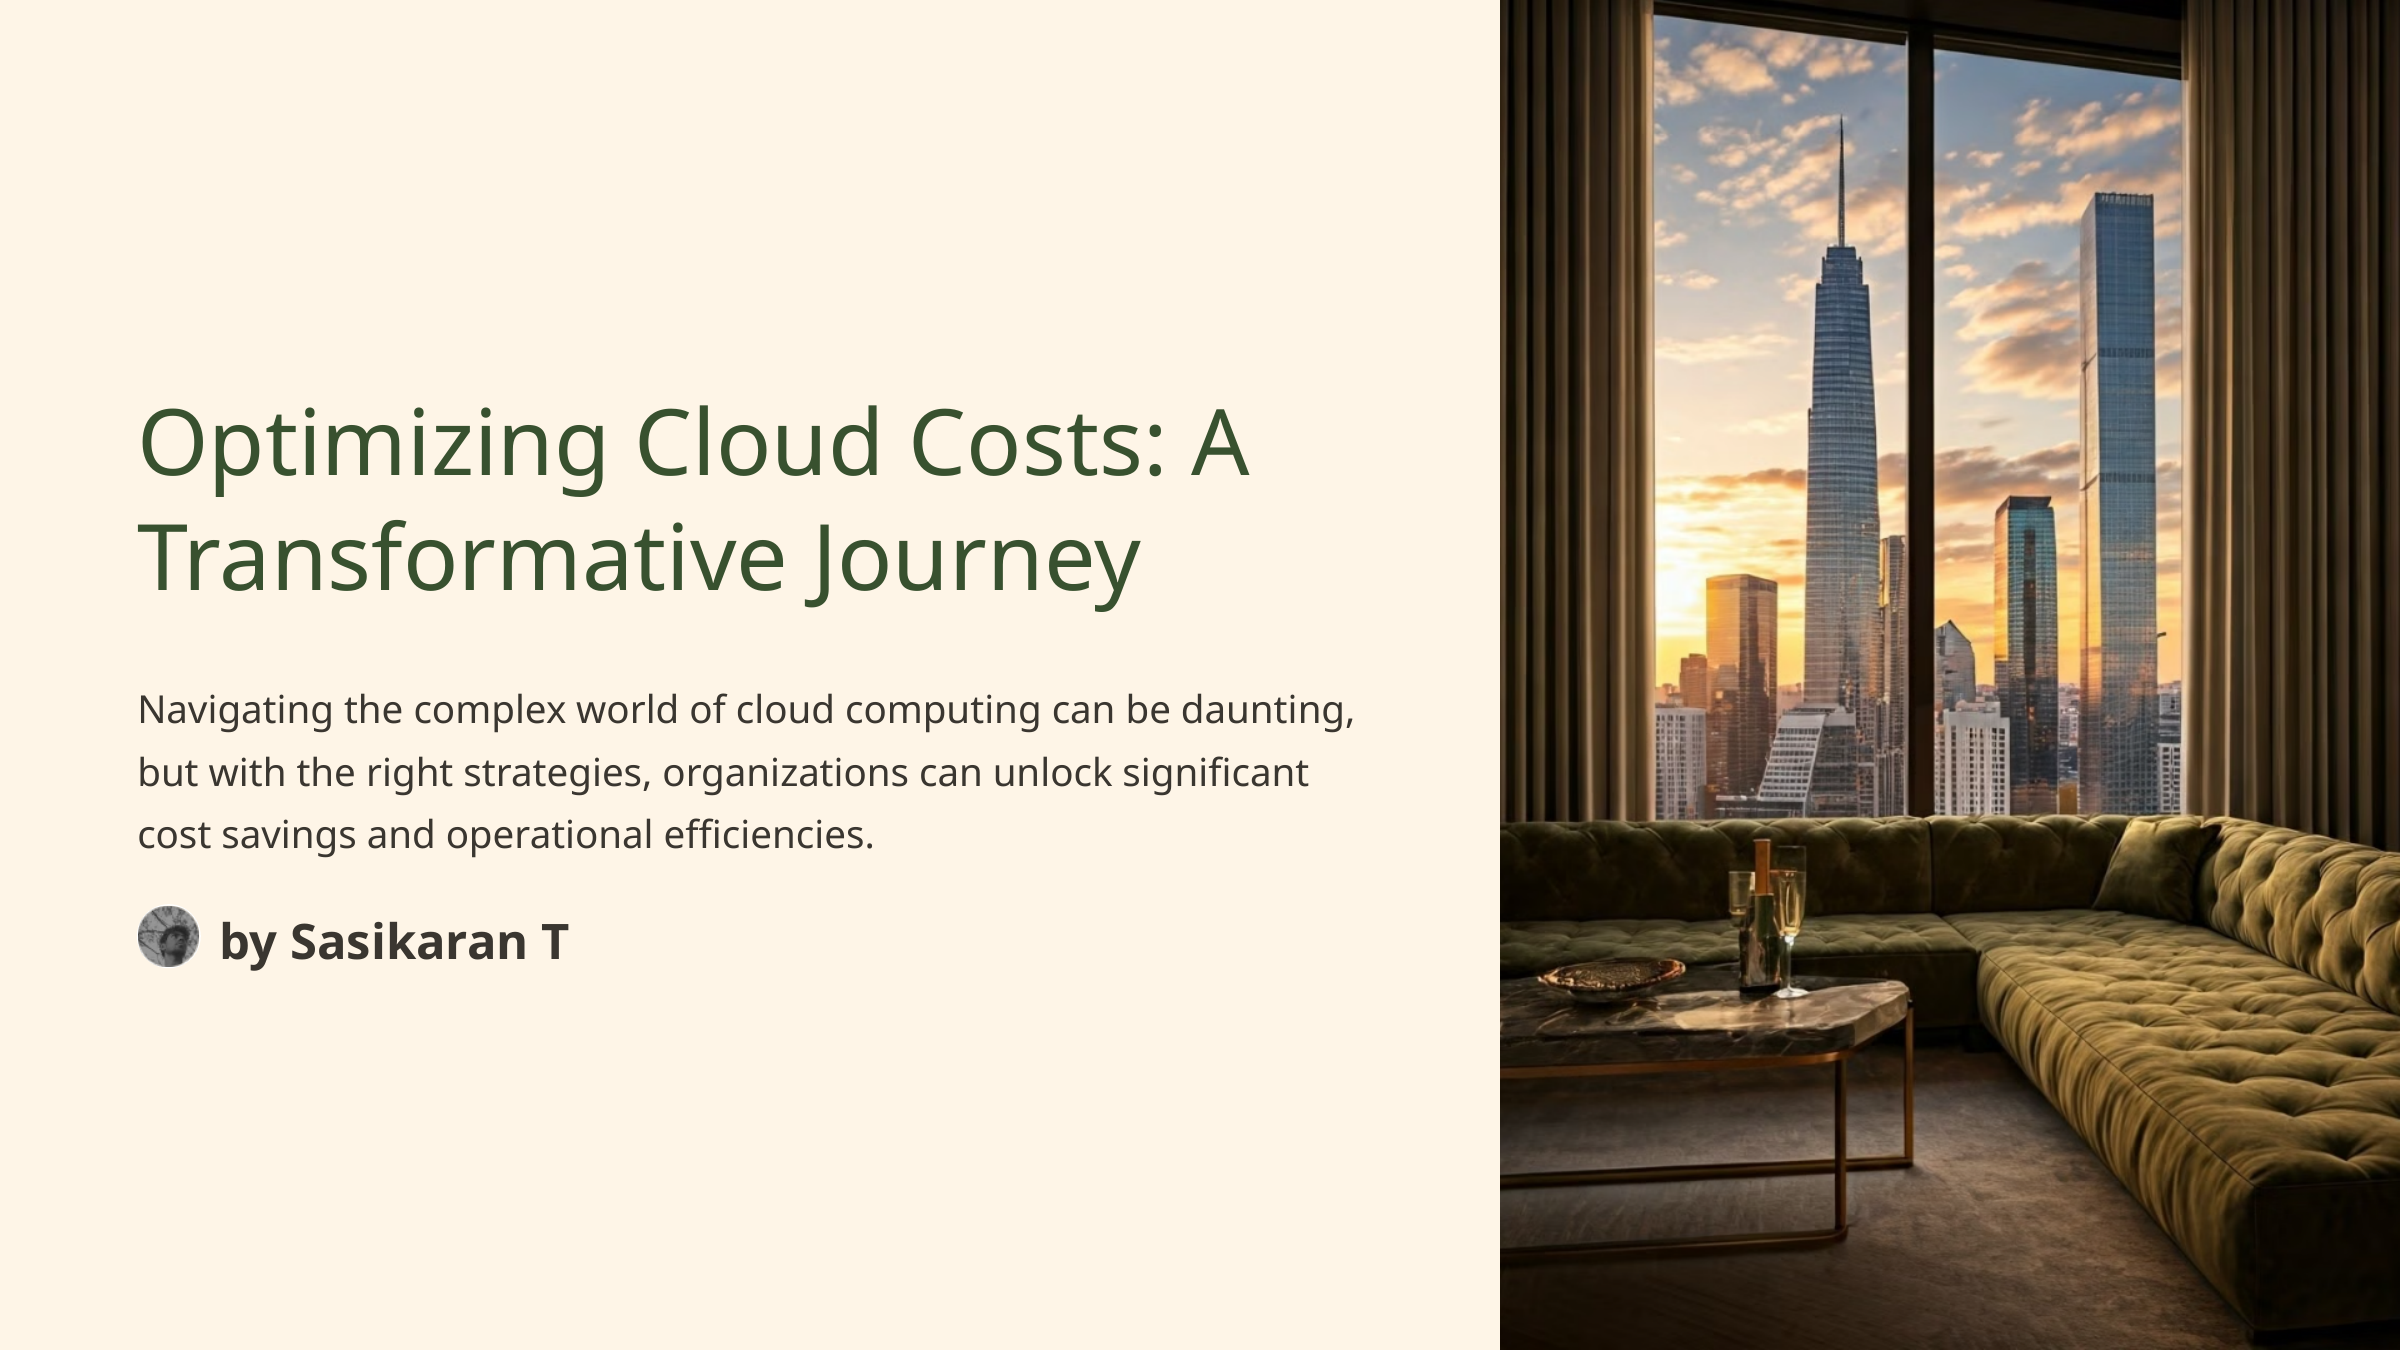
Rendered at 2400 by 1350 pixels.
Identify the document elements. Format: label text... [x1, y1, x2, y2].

text_box by Sasikaran T [219, 901, 533, 971]
text_box Navigating the complex world of cloud computing can be daunting, but with the right strategies, organizations can unlock significant cost savings and operational efficiencies. [137, 669, 1363, 858]
text_box Optimizing Cloud Costs: A Transformative Journey [137, 379, 1363, 611]
picture [1499, 0, 2400, 1350]
picture [138, 906, 199, 967]
